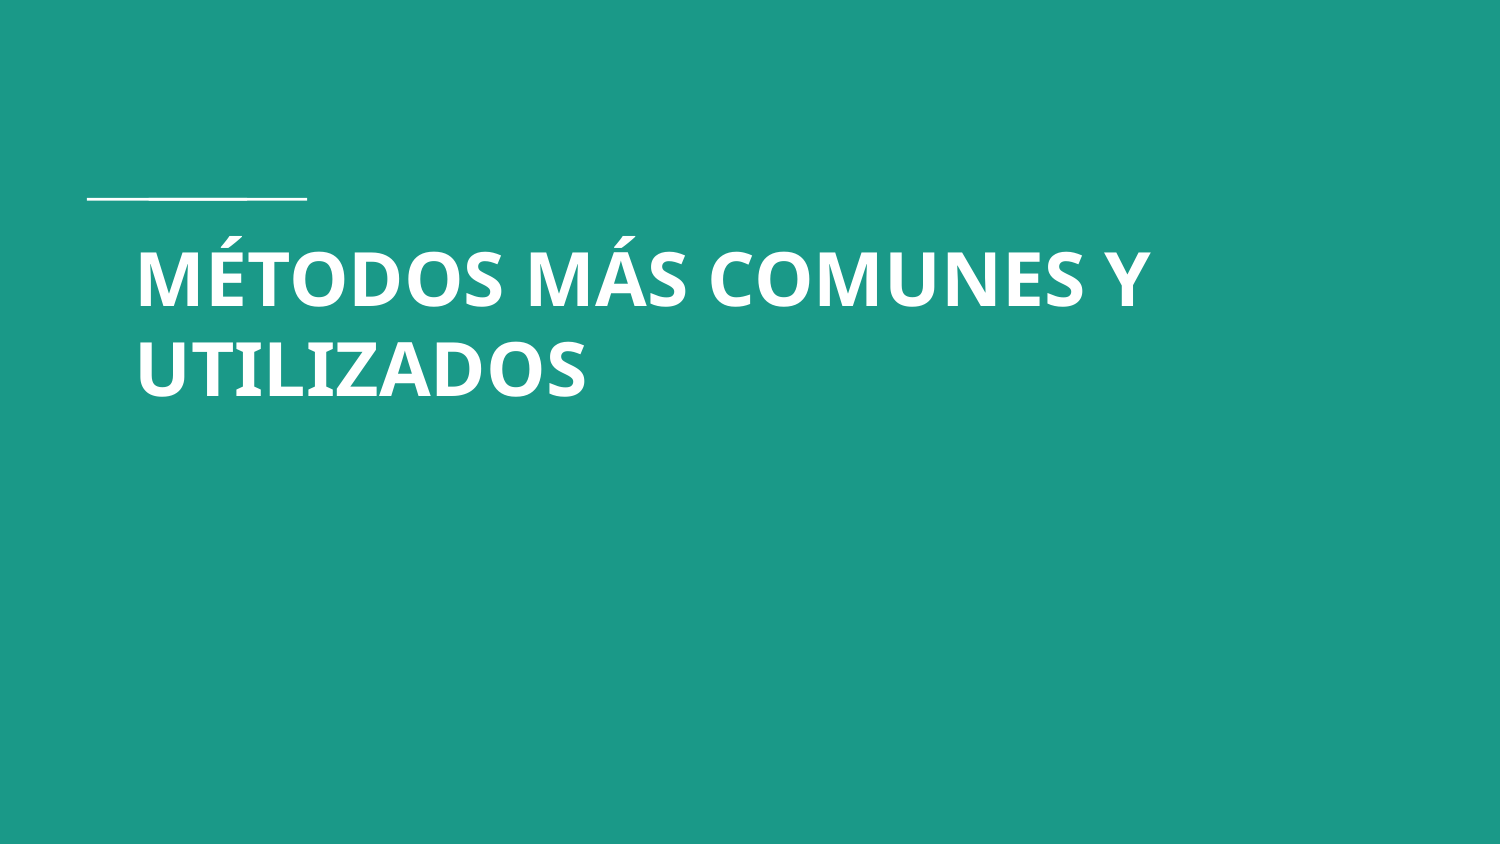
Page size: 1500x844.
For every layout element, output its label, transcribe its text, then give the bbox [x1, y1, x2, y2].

title MÉTODOS MÁS COMUNES Y UTILIZADOS [119, 216, 1381, 466]
